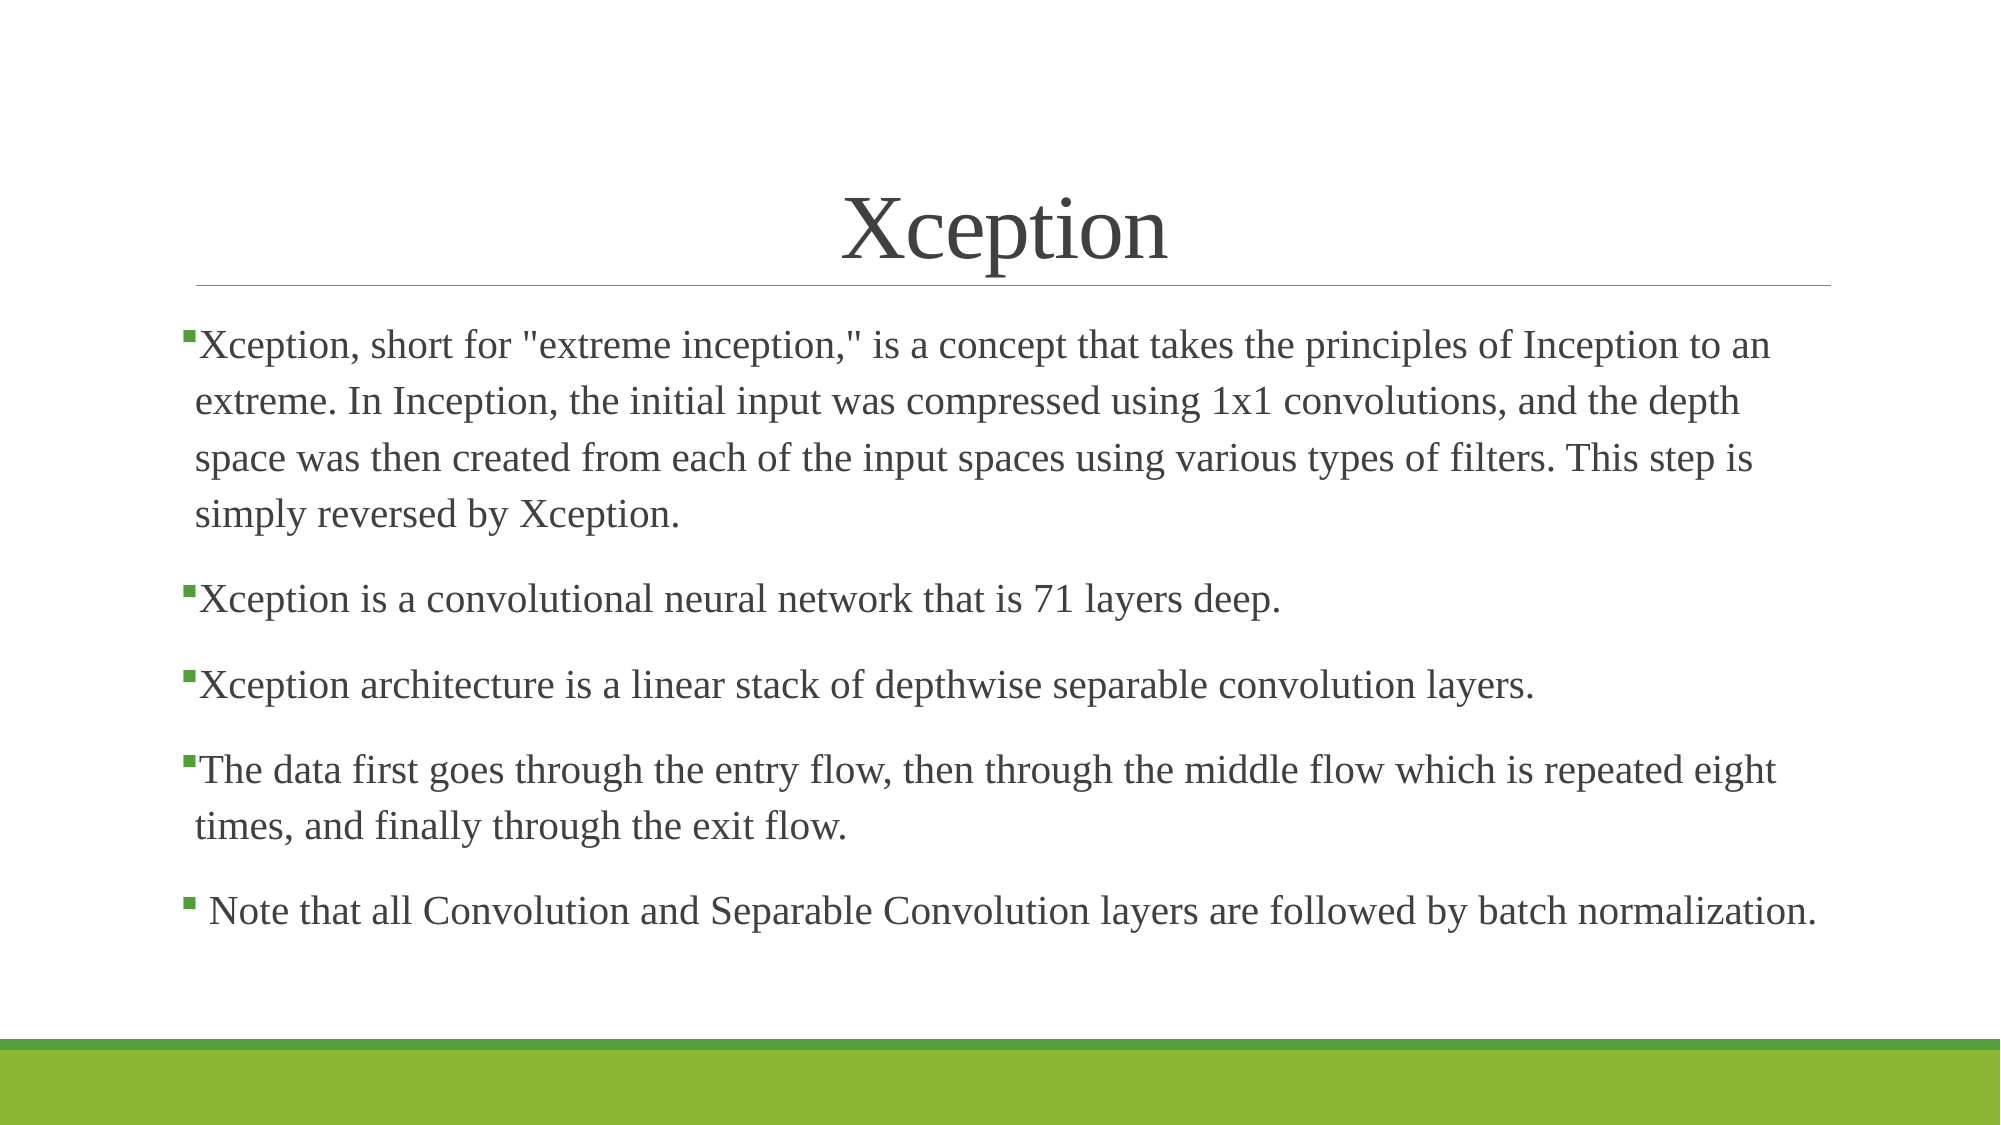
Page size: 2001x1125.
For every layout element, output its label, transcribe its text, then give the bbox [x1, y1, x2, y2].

list Xception, short for "extreme inception," is a concept that takes the principles of Inception to an extreme. In Inception, the initial input was compressed using 1x1 convolutions, and the depth space was then created from each of the input spaces using various types of filters. This step is simply reversed by Xception. Xception is a convolutional neural network that is 71 layers deep. Xception architecture is a linear stack of depthwise separable convolution layers. The data first goes through the entry flow, then through the middle flow which is repeated eight times, and finally through the exit flow. Note that all Convolution and Separable Convolution layers are followed by batch normalization. [180, 302, 1830, 963]
title Xception [180, 47, 1830, 285]
